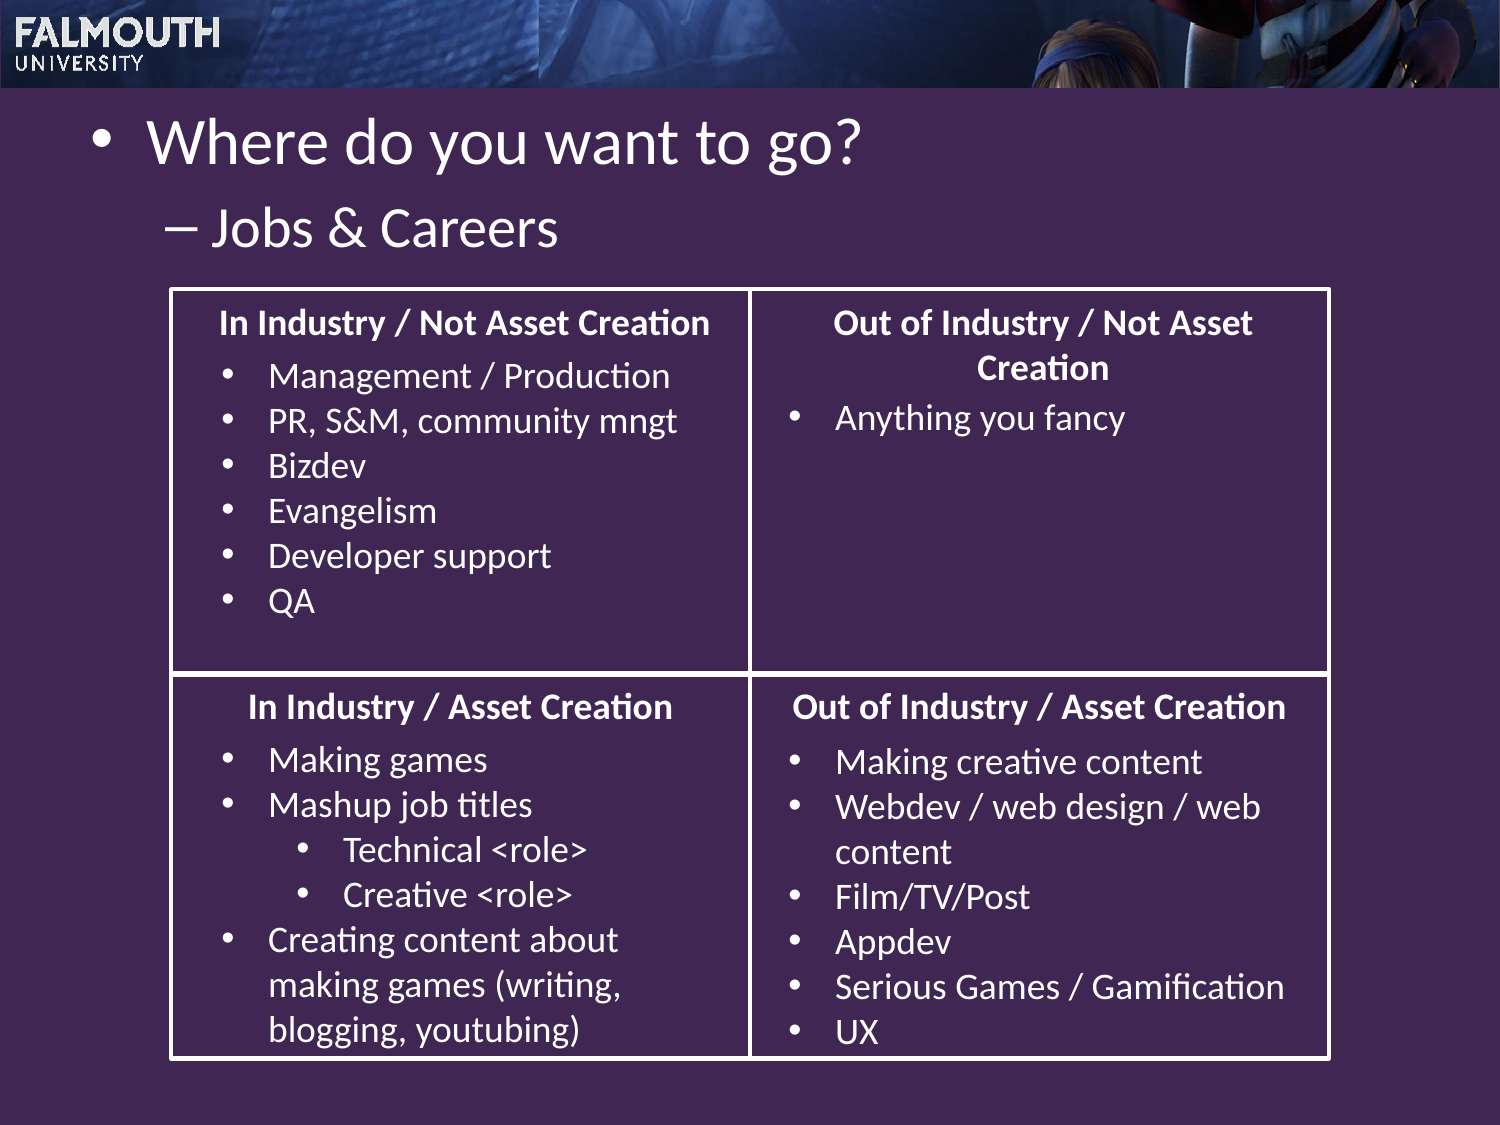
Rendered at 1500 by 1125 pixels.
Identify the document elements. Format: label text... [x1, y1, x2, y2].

picture [0, 0, 1500, 90]
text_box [170, 288, 1329, 1059]
list Where do you want to go? Jobs & Careers [75, 90, 1425, 1125]
